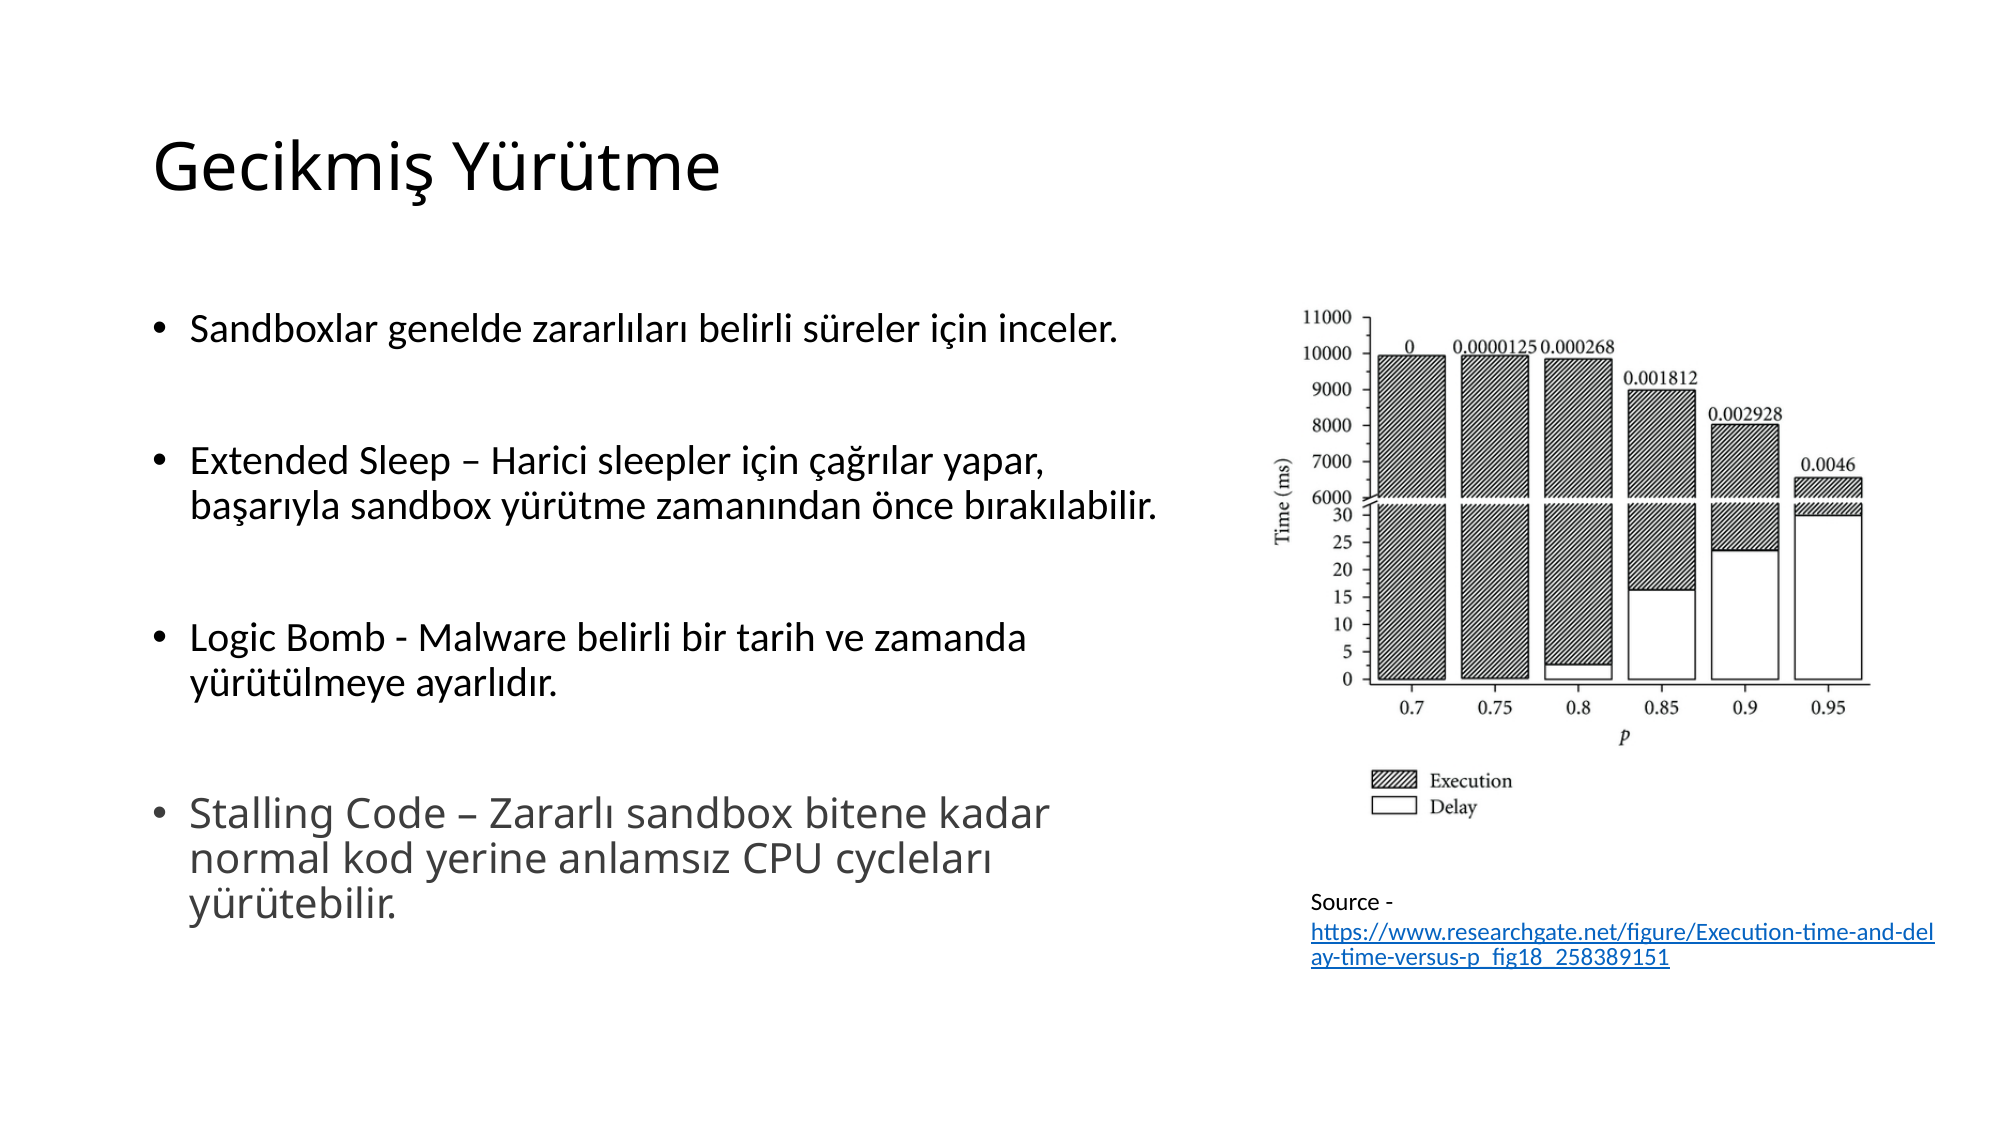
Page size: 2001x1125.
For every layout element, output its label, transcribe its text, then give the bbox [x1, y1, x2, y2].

title Gecikmiş Yürütme [137, 59, 1863, 278]
picture [1250, 285, 1892, 840]
list Sandboxlar genelde zararlıları belirli süreler için inceler. Extended Sleep – Harici sleepler için çağrılar yapar, başarıyla sandbox yürütme zamanından önce bırakılabilir. Logic Bomb - Malware belirli bir tarih ve zamanda yürütülmeye ayarlıdır. Stalling Code – Zararlı sandbox bitene kadar normal kod yerine anlamsız CPU cycleları yürütebilir. [137, 299, 1190, 1014]
text_box Source - https://www.researchgate.net/figure/Execution-time-and-delay-time-versus-p_fig18_258389151 [1296, 878, 1953, 953]
